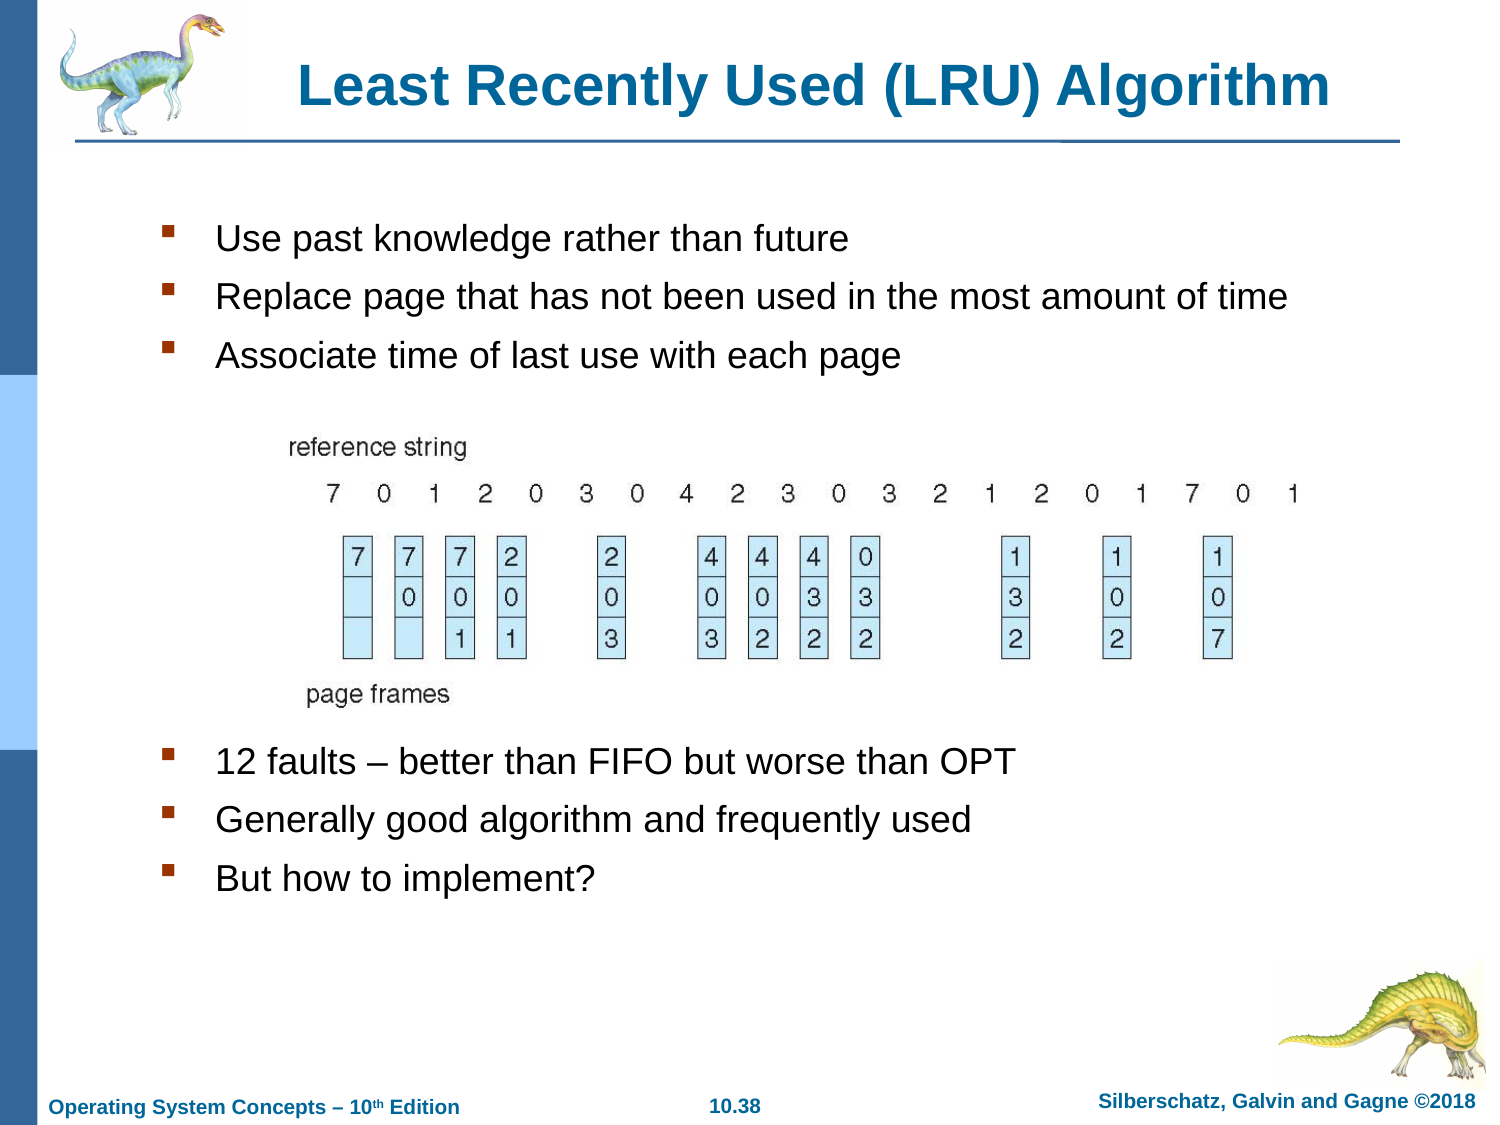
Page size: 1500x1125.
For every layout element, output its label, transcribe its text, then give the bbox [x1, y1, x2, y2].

picture [288, 432, 1301, 709]
picture [1275, 959, 1486, 1090]
title Least Recently Used (LRU) Algorithm [185, 30, 1444, 125]
picture [46, 0, 243, 149]
list Use past knowledge rather than future Replace page that has not been used in the most amount of time Associate time of last use with each page 12 faults – better than FIFO but worse than OPT Generally good algorithm and frequently used But how to implement? [143, 206, 1416, 1001]
